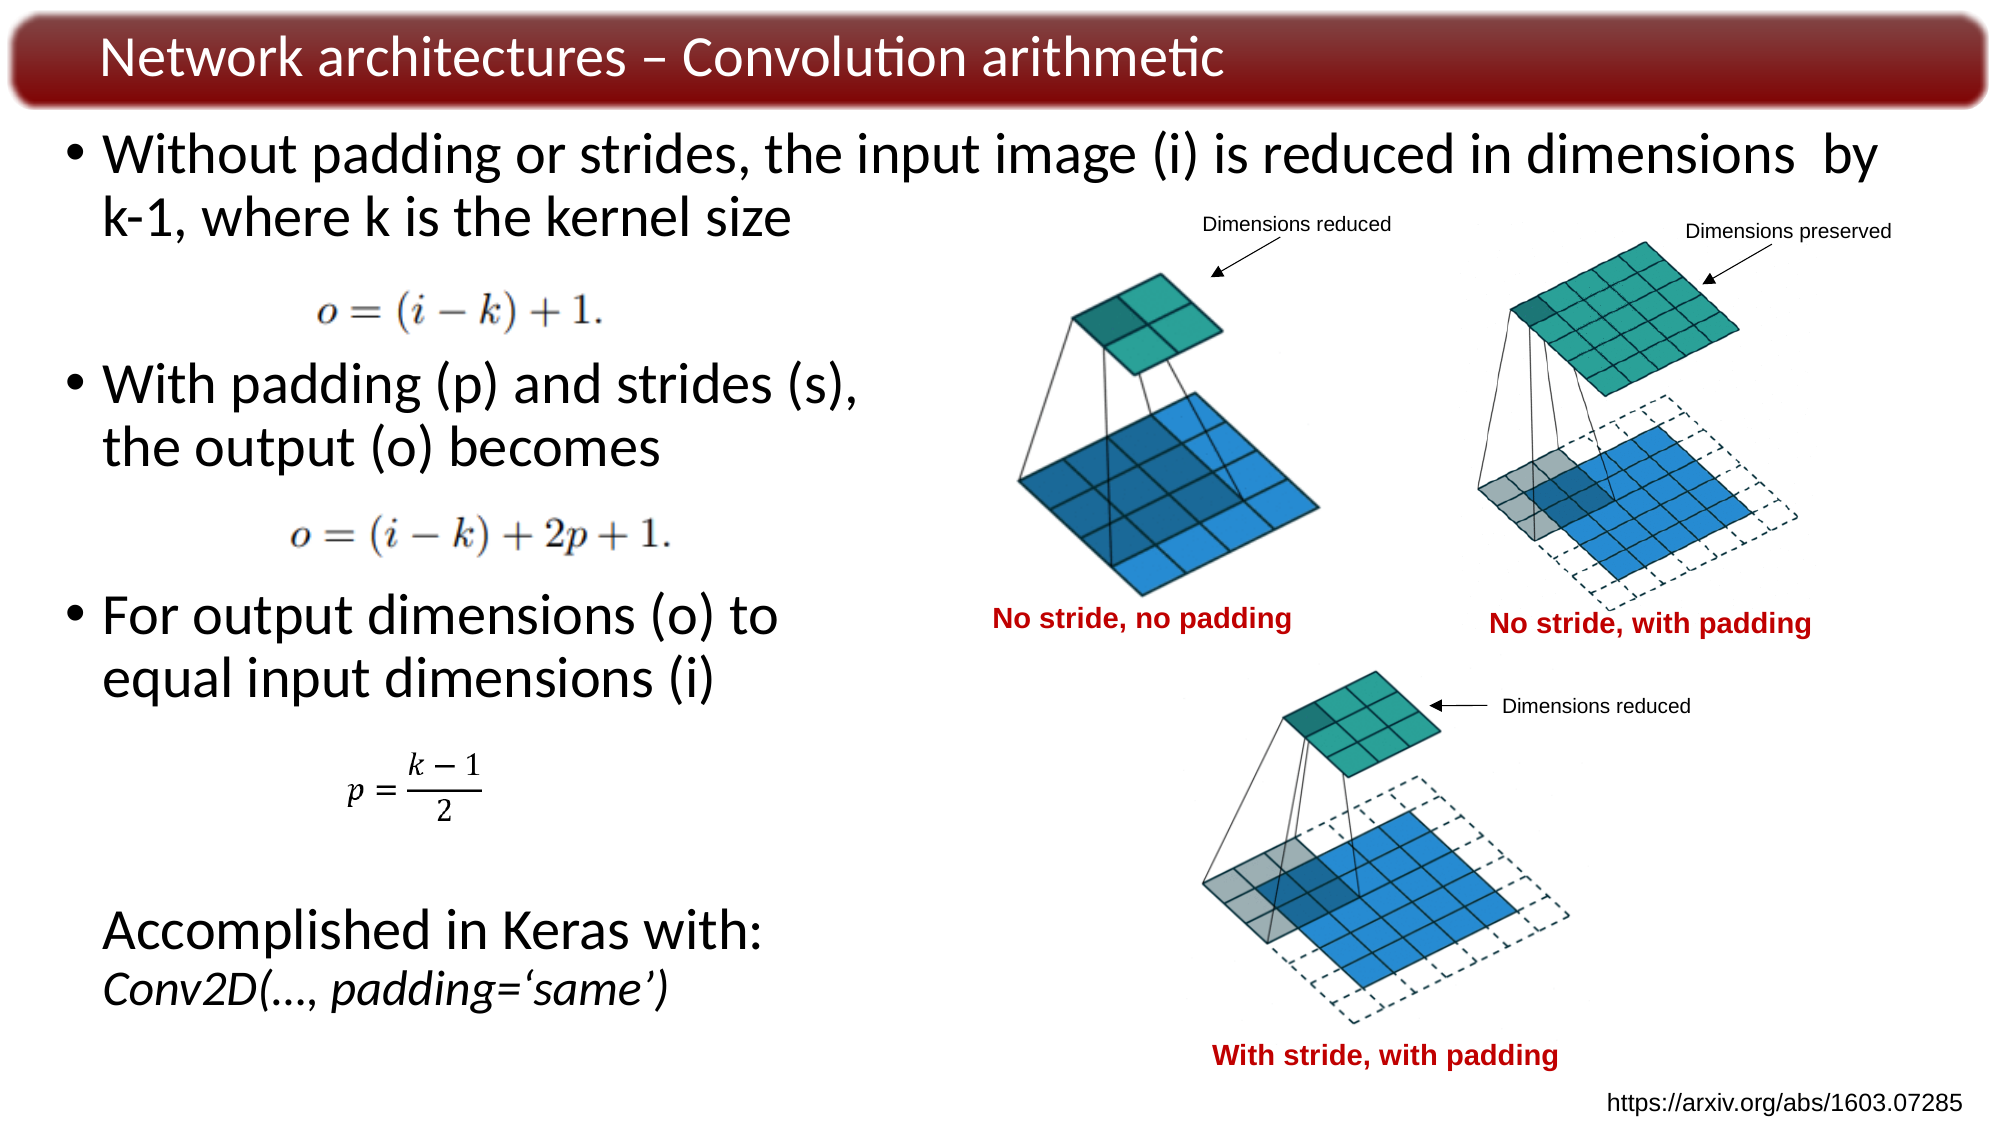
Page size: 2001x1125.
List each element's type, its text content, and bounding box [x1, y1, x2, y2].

text_box https://arxiv.org/abs/1603.07285 [1592, 1079, 1979, 1125]
picture [1180, 649, 1592, 1046]
picture [1458, 222, 1817, 630]
list Network architectures – Convolution arithmetic [99, 16, 1965, 100]
text_box Dimensions preserved [1670, 209, 1907, 250]
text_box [1702, 244, 1772, 285]
text_box Dimensions reduced [1592, 685, 1706, 726]
picture [251, 483, 753, 569]
picture [987, 242, 1351, 628]
text_box No stride, with padding [1474, 596, 1828, 647]
picture [313, 705, 503, 837]
list Without padding or strides, the input image (i) is reduced in dimensions by k-1, where k is the kernel size With padding (p) and strides (s), the output (o) becomes For output dimensions (o) to equal input dimensions (i) Accomplished in Keras with: Conv2D(…, padding=‘same’) [50, 115, 1900, 1091]
text_box Dimensions reduced [1187, 202, 1407, 243]
text_box No stride, no padding [977, 591, 1308, 642]
picture [272, 264, 733, 359]
text_box With stride, with padding [1197, 1046, 1575, 1079]
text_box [1210, 237, 1281, 278]
